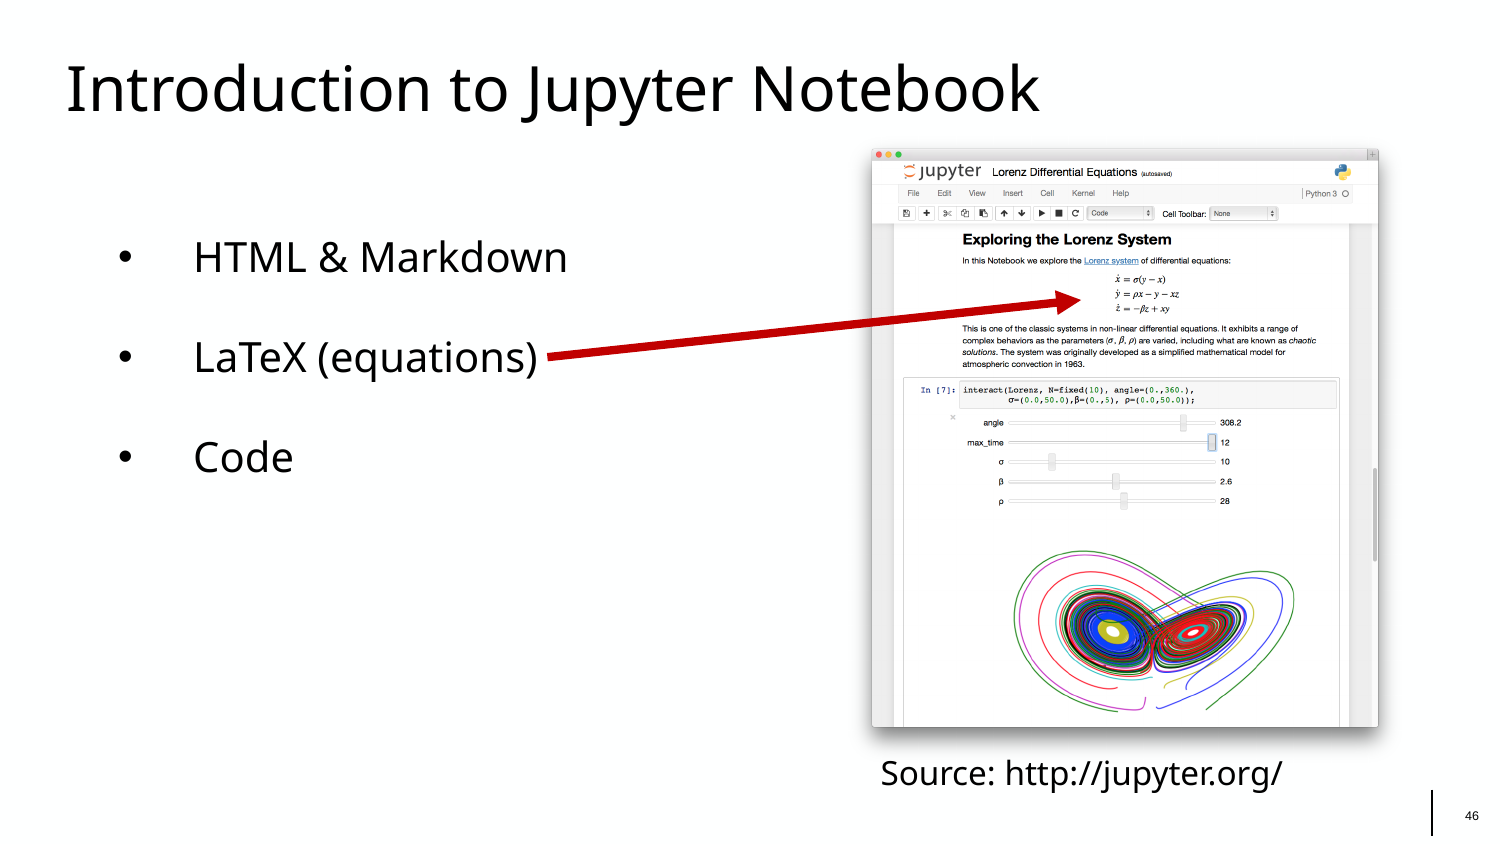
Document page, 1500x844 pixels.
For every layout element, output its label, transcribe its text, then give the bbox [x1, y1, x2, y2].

text_box Source: http://jupyter.org/ [865, 744, 1432, 801]
text_box Introduction to Jupyter Notebook [65, 48, 1450, 125]
slide_number ‹#› [1262, 787, 1480, 844]
picture [844, 133, 1406, 766]
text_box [547, 299, 1082, 358]
text_box HTML & Markdown LaTeX (equations) Code [103, 223, 731, 491]
